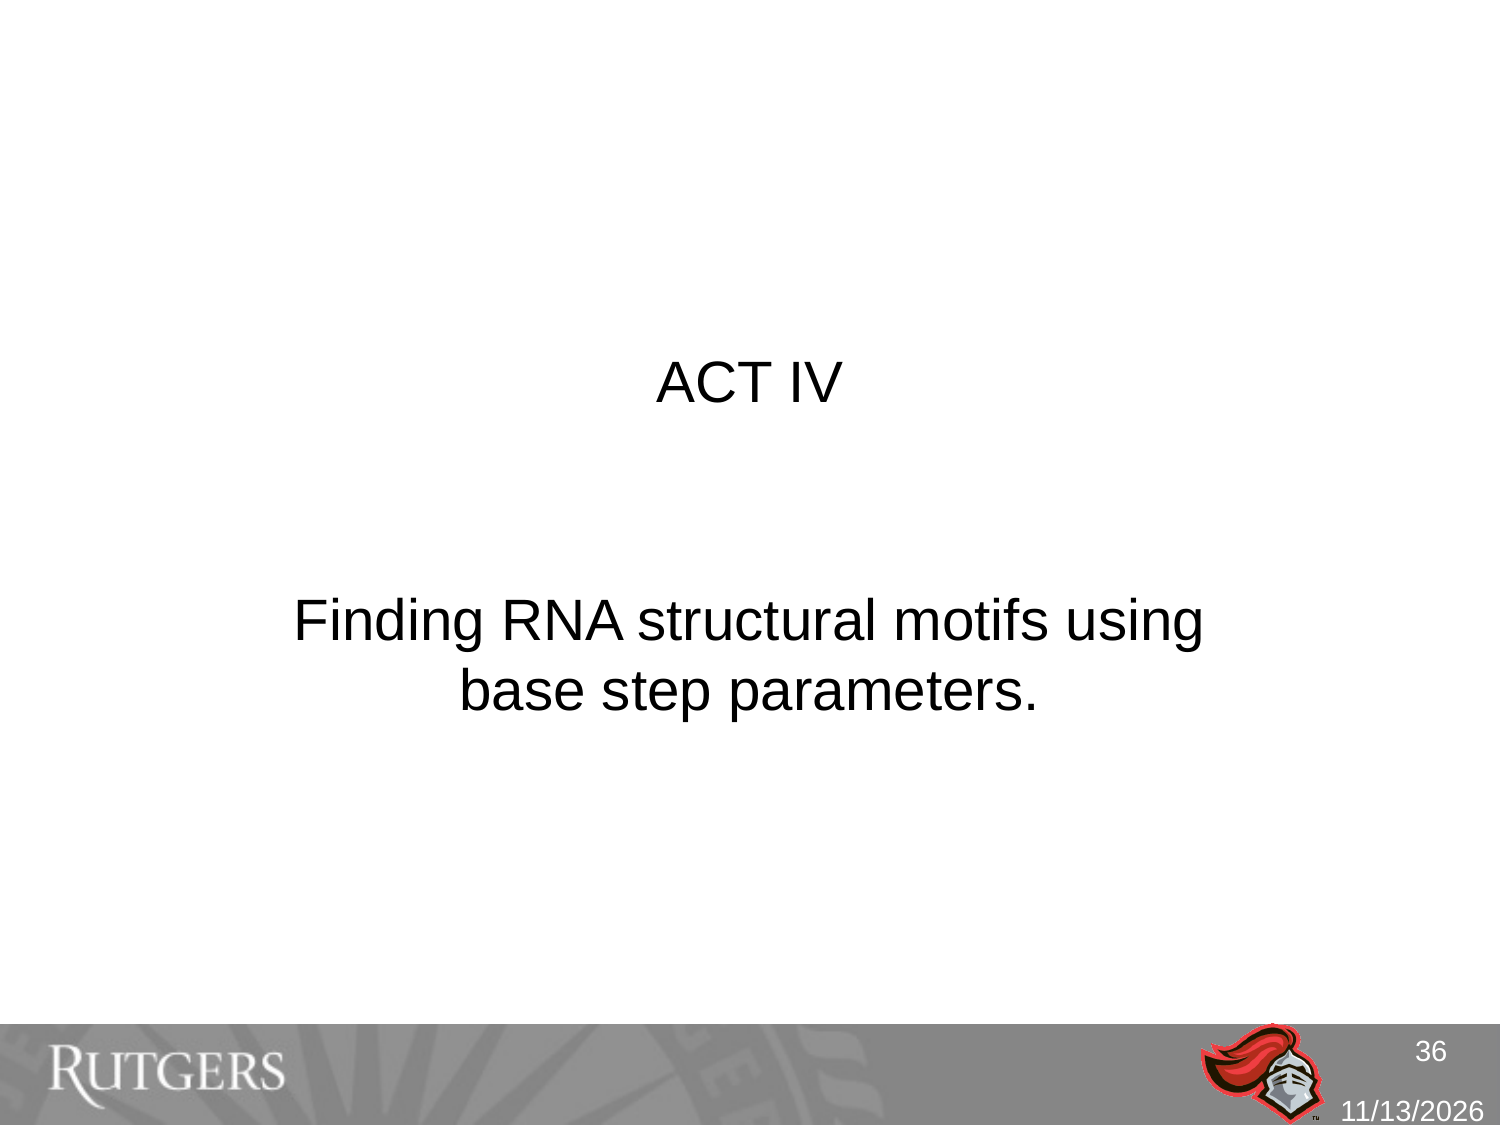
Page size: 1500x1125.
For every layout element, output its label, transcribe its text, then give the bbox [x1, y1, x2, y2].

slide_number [1149, 1084, 1500, 1125]
subtitle Finding RNA structural motifs using base step parameters. [224, 574, 1276, 863]
slide_number 36 [1362, 1024, 1463, 1063]
title ACT IV [112, 262, 1388, 504]
picture [0, 1023, 1500, 1125]
